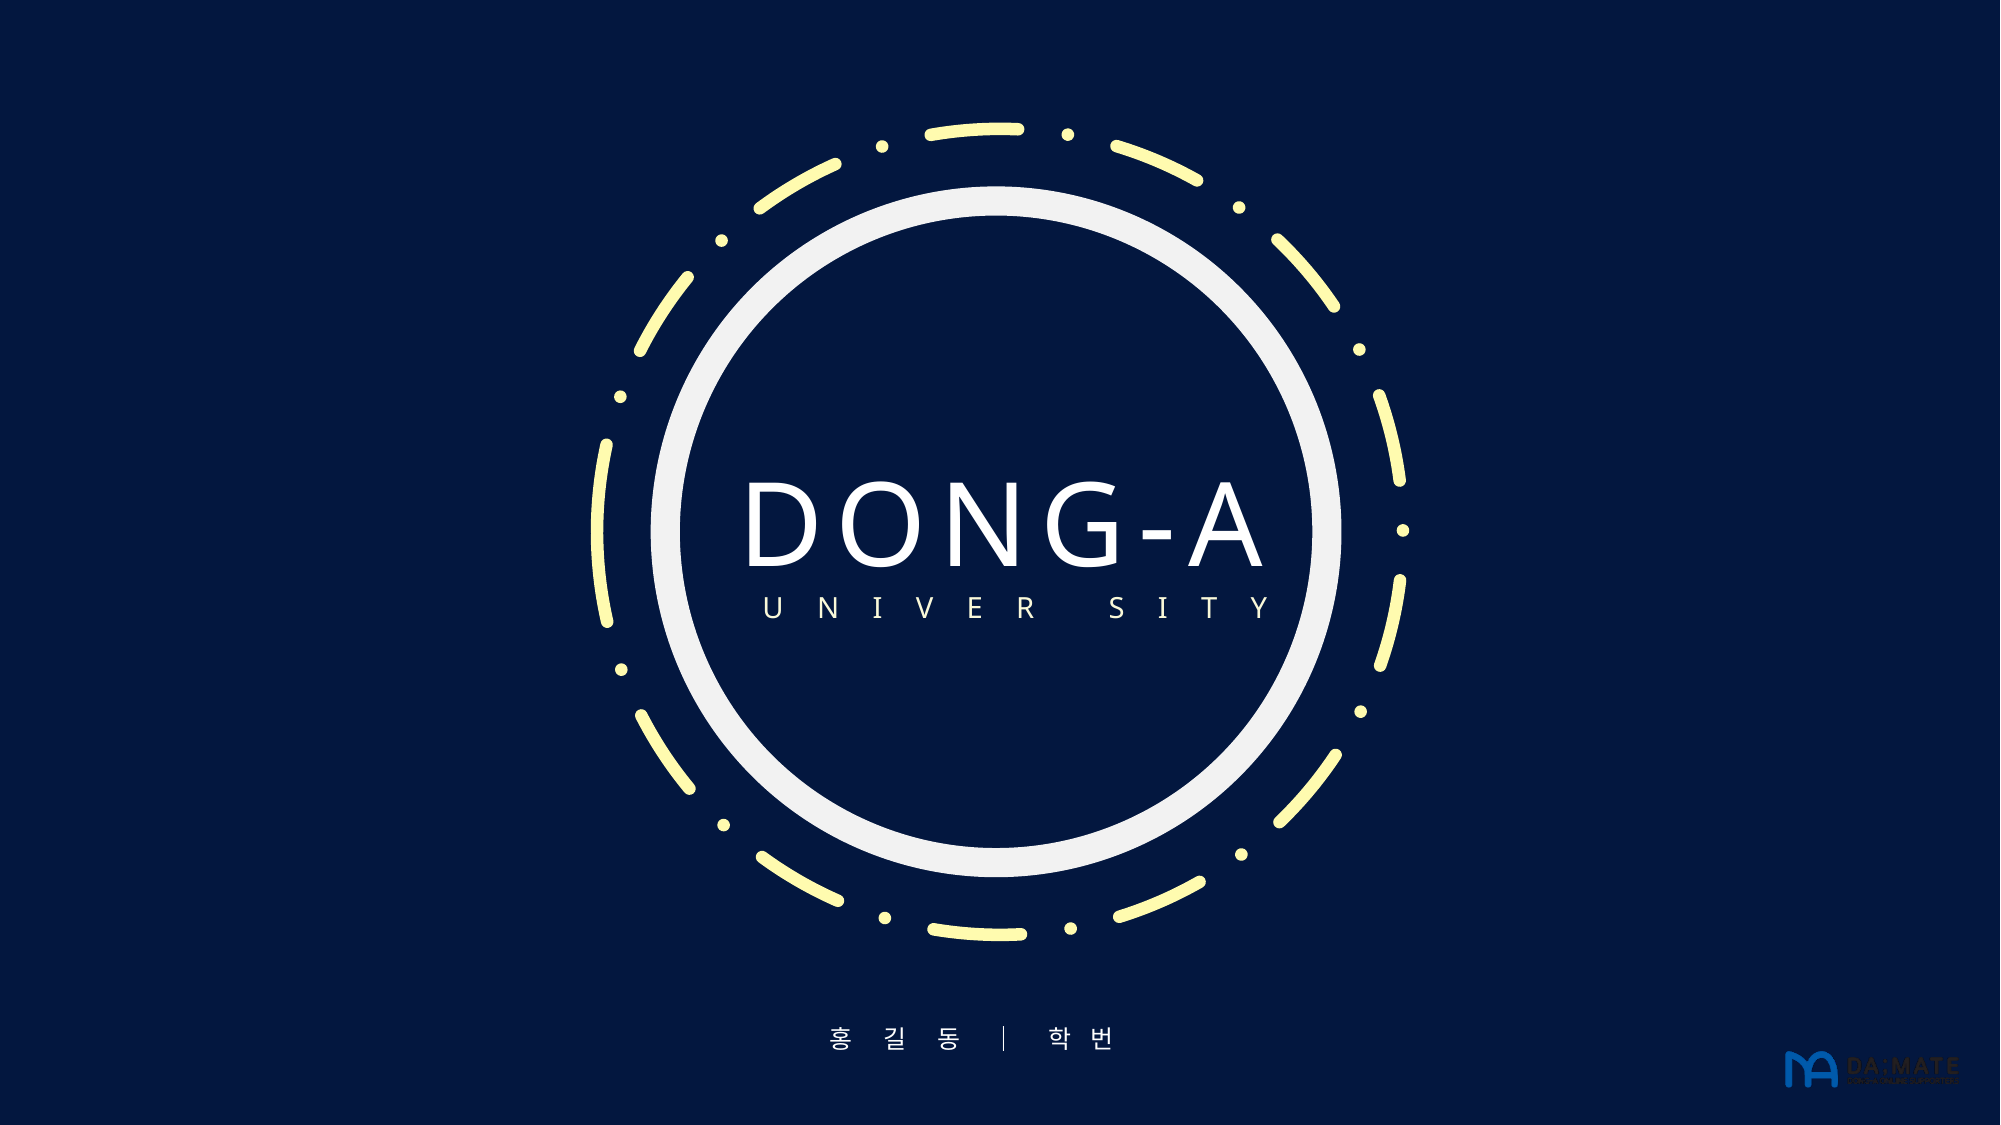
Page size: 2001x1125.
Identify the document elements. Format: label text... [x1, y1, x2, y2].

picture [1769, 1031, 1991, 1114]
text_box [606, 127, 1393, 441]
text_box [608, 633, 1392, 936]
text_box 홍길동｜학 번 [445, 1015, 1498, 1061]
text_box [474, 441, 1541, 633]
